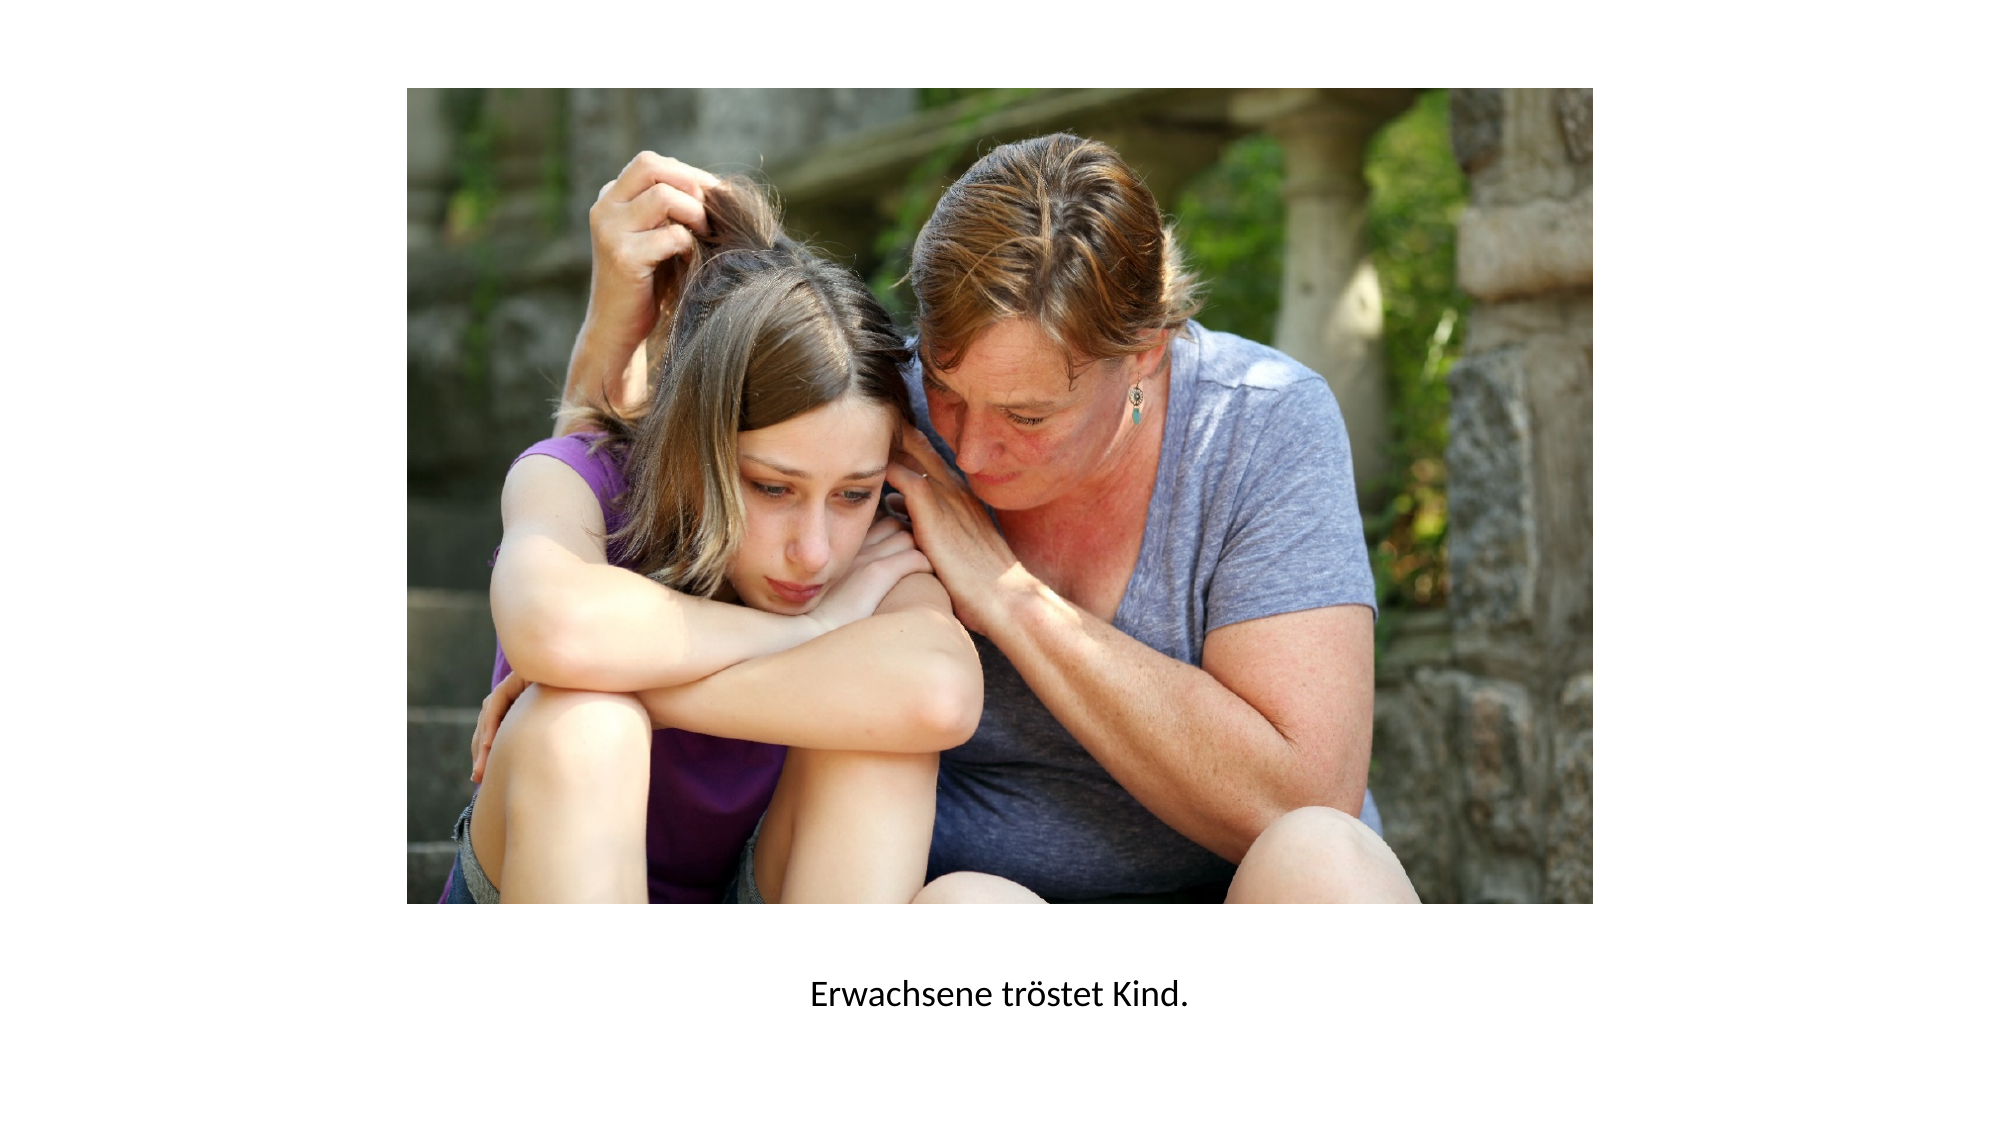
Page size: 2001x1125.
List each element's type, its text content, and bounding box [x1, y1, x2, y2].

picture [407, 88, 1593, 904]
text_box Erwachsene tröstet Kind. [628, 961, 1372, 1067]
